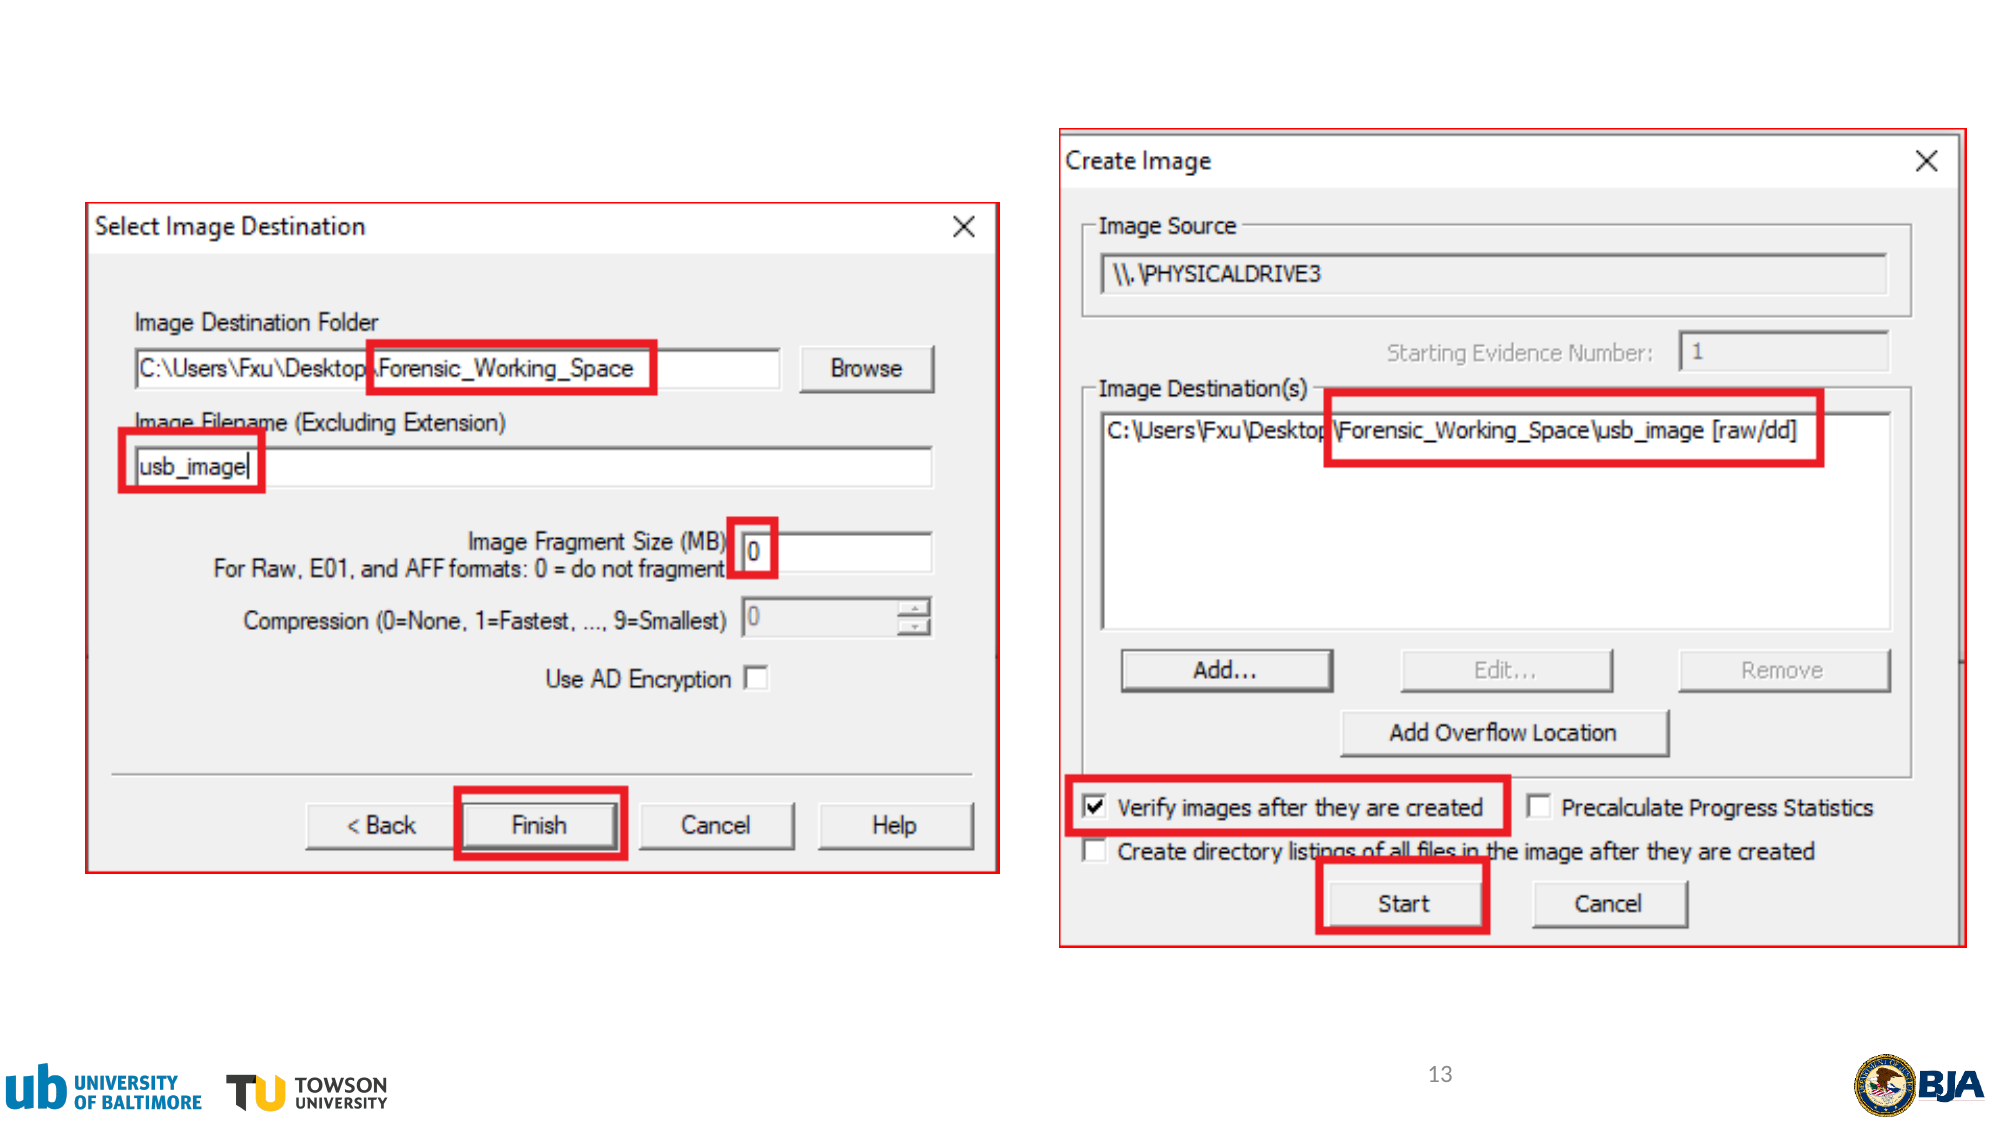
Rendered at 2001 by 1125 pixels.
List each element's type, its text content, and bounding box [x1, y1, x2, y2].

picture [1854, 1054, 1986, 1117]
slide_number 13 [1412, 1042, 1863, 1103]
picture [0, 1031, 407, 1125]
picture [85, 202, 1000, 874]
picture [1059, 128, 1967, 948]
